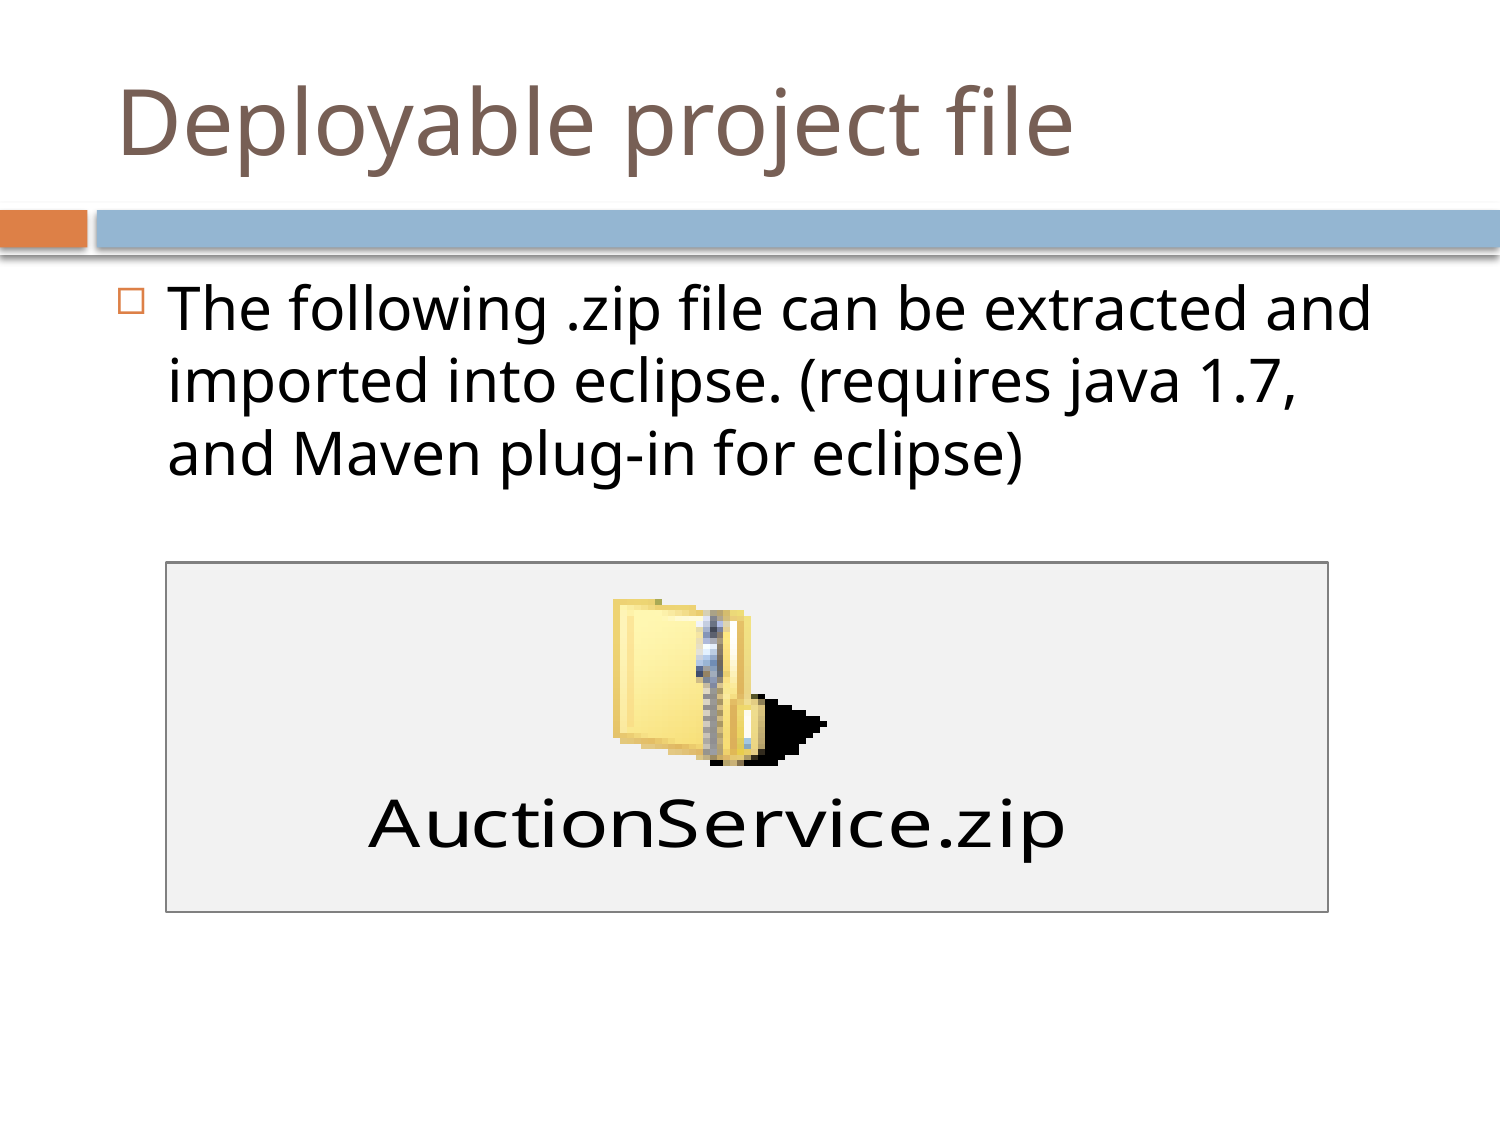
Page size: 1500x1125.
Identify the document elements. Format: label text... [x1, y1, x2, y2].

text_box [299, 594, 1128, 888]
list The following .zip file can be extracted and imported into eclipse. (requires java 1.7, and Maven plug-in for eclipse) [100, 262, 1438, 1000]
title Deployable project file [100, 37, 1438, 200]
text_box [164, 561, 1330, 914]
